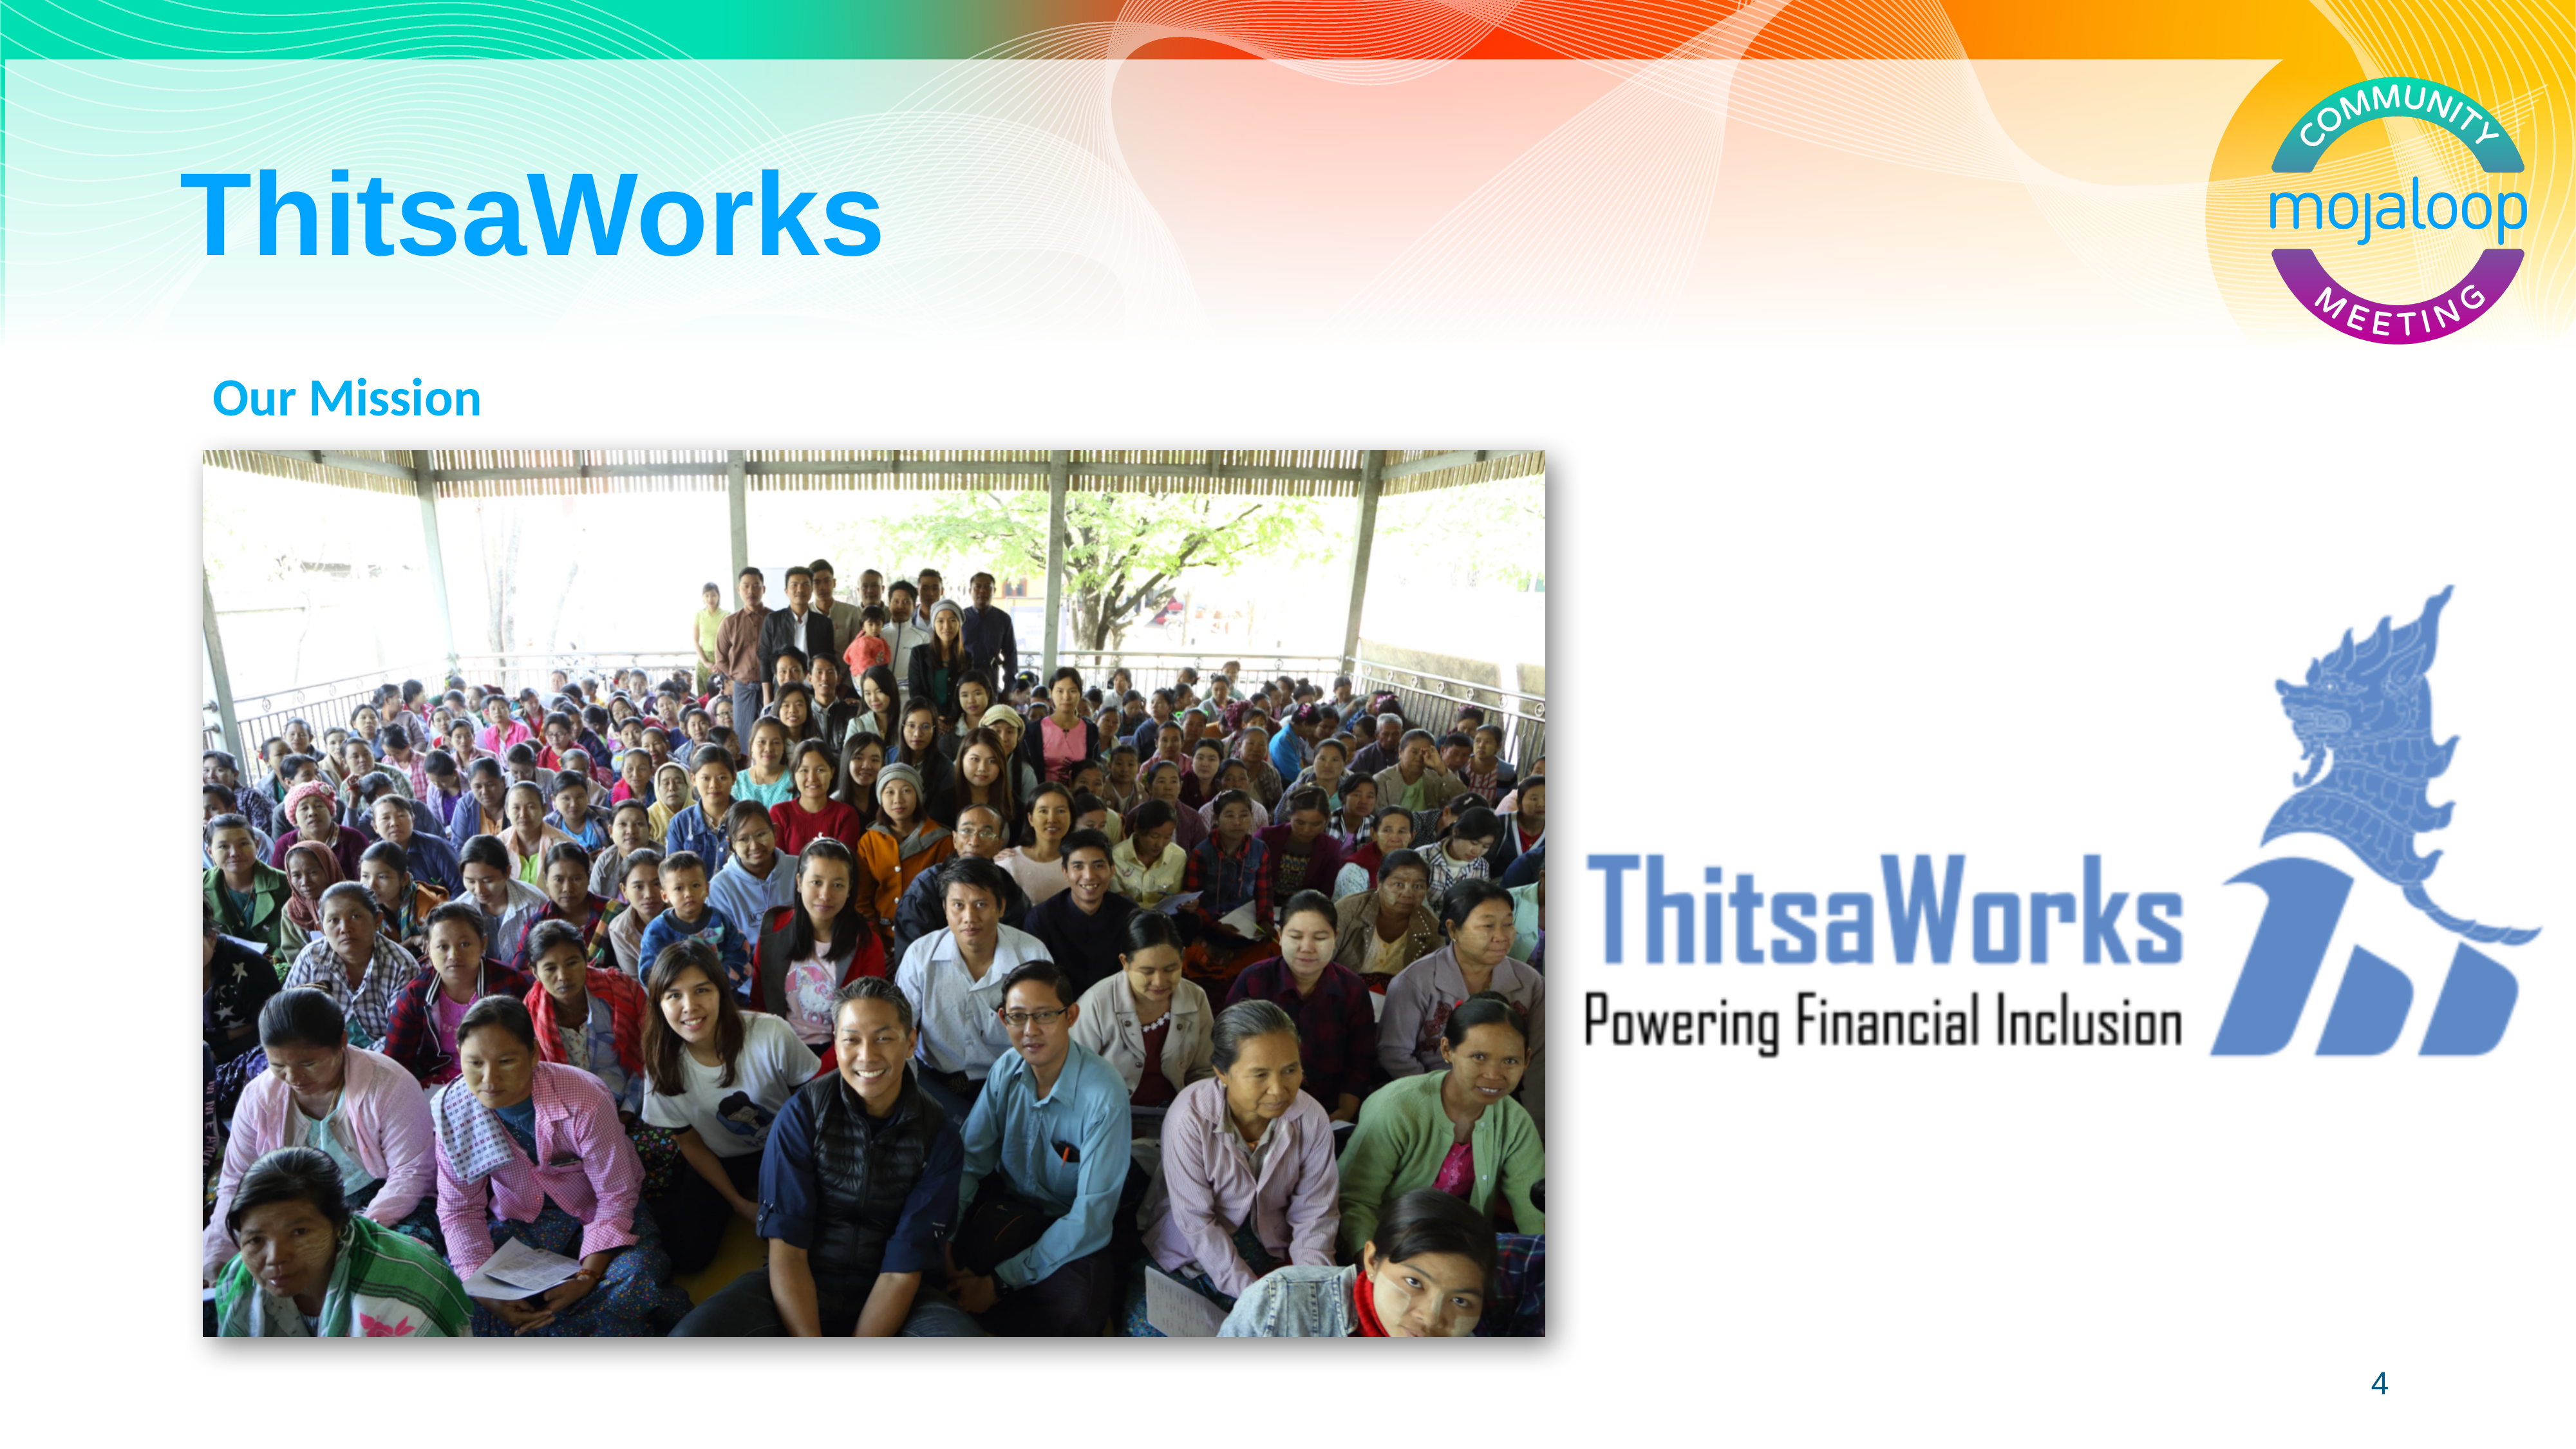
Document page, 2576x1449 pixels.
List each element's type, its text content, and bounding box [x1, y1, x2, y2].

text_box Our Mission [203, 357, 1205, 431]
title ThitsaWorks [170, 77, 2163, 357]
picture [0, 0, 2576, 1449]
slide_number 4 [1819, 1343, 2399, 1421]
